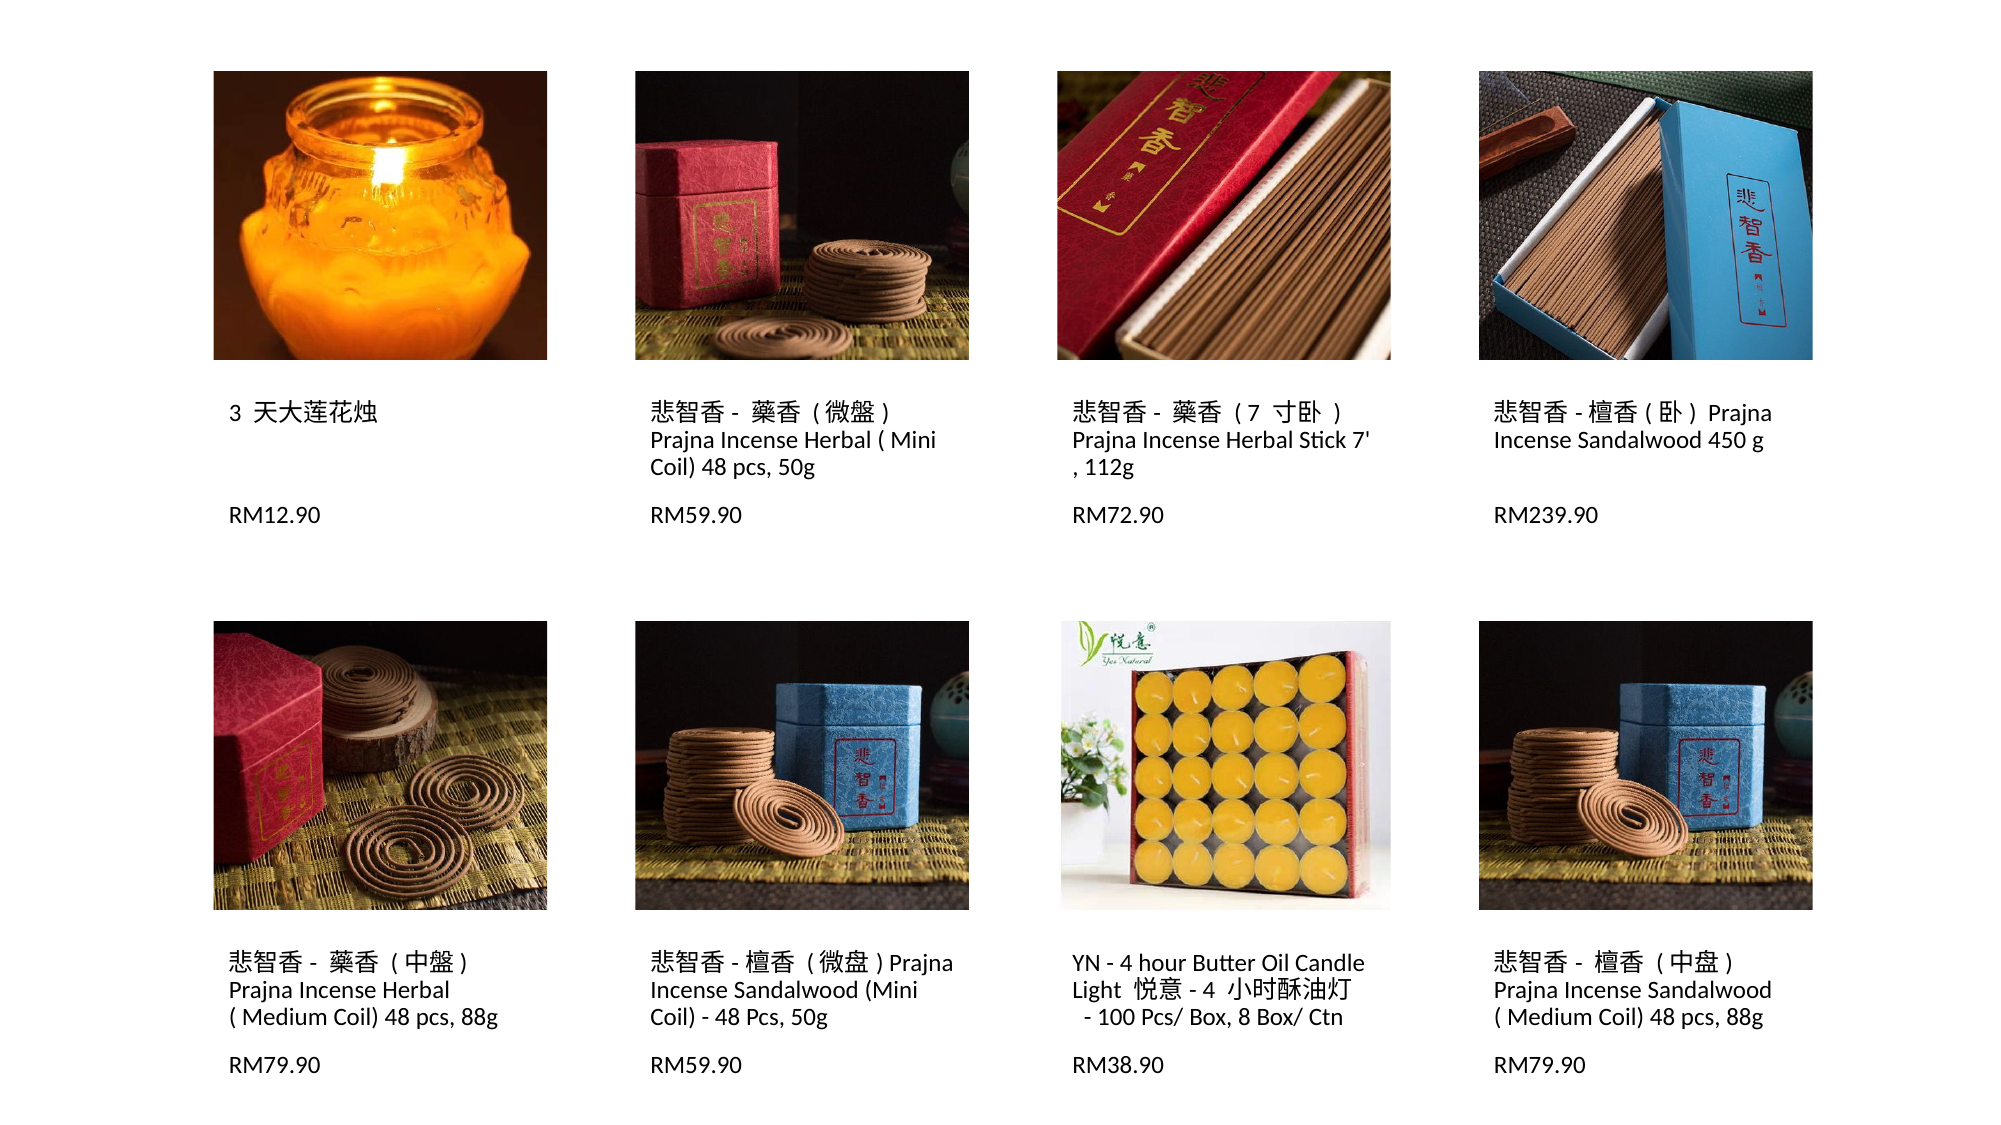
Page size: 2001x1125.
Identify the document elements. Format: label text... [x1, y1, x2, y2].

list 悲智香- 藥香 (微盤) Prajna Incense Herbal ( Mini Coil) 48 pcs, 50g [635, 392, 970, 461]
picture [635, 621, 969, 910]
list RM72.90 [1057, 494, 1391, 563]
list RM79.90 [213, 1044, 548, 1113]
list 悲智香- 藥香 ( 7 寸卧 ) Prajna Incense Herbal Stick 7' , 112g [1057, 392, 1391, 461]
list 悲智香- 檀香 (中盘) Prajna Incense Sandalwood ( Medium Coil) 48 pcs, 88g [1479, 942, 1813, 1011]
picture [213, 621, 548, 910]
picture [1478, 71, 1813, 360]
picture [1057, 71, 1391, 360]
picture [213, 71, 548, 360]
list 悲智香- 藥香 (中盤) Prajna Incense Herbal ( Medium Coil) 48 pcs, 88g [213, 942, 548, 1011]
list RM12.90 [213, 494, 548, 563]
list YN - 4 hour Butter Oil Candle Light 悦意- 4 小时酥油灯 - 100 Pcs/ Box, 8 Box/ Ctn [1057, 942, 1391, 1011]
list RM79.90 [1479, 1044, 1813, 1113]
picture [1478, 621, 1813, 910]
list 悲智香-檀香 (微盘) Prajna Incense Sandalwood (Mini Coil) - 48 Pcs, 50g [635, 942, 970, 1011]
list RM239.90 [1479, 494, 1813, 563]
list RM38.90 [1057, 1044, 1391, 1113]
list RM59.90 [635, 1044, 970, 1113]
picture [635, 71, 969, 360]
list 3 天大莲花烛 [213, 392, 548, 461]
list 悲智香-檀香(卧) Prajna Incense Sandalwood 450 g [1479, 392, 1813, 461]
picture [1057, 621, 1391, 910]
list RM59.90 [635, 494, 970, 563]
